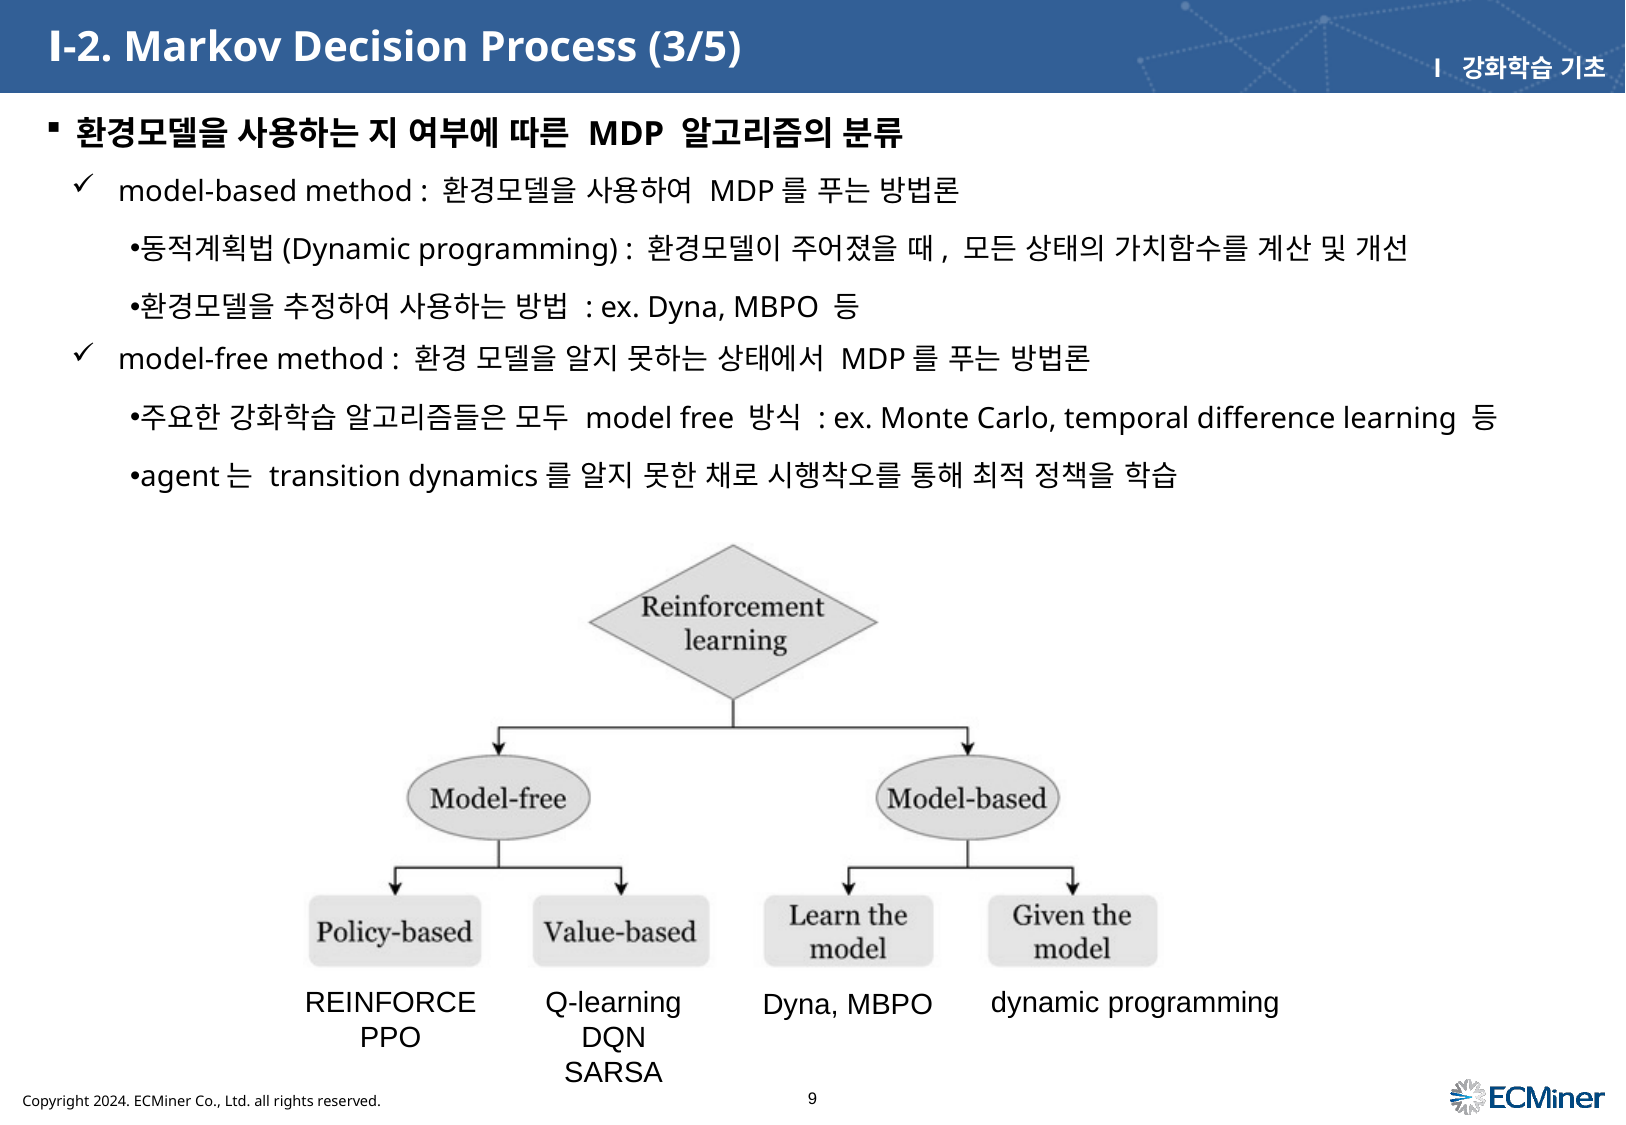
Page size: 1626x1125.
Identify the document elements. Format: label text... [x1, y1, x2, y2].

picture [0, 0, 1625, 93]
list Ⅰ 강화학습 기초 [1137, 44, 1622, 91]
text_box Q-learning DQN SARSA [530, 983, 697, 1096]
title Ⅰ-2. Markov Decision Process (3/5) [32, 12, 1435, 79]
text_box dynamic programming [976, 975, 1295, 1026]
picture [1450, 1079, 1605, 1115]
picture [303, 541, 1164, 974]
text_box REINFORCE PPO [289, 975, 492, 1061]
list 환경모델을 사용하는 지 여부에 따른 MDP 알고리즘의 분류 [34, 93, 1581, 160]
text_box Dyna, MBPO [747, 983, 948, 1028]
list model-based method : 환경모델을 사용하여 MDP를 푸는 방법론 동적계획법(Dynamic programming) : 환경모델이 주어졌을 때, 모든 상태의 가치함수를 계산 및 개선 환경모델을 추정하여 사용하는 방법 : ex. Dyna, MBPO 등 model-free method : 환경 모델을 알지 못하는 상태에서 MDP를 푸는 방법론 주요한 강화학습 알고리즘들은 모두 model free 방식 : ex. Monte Carlo, temporal difference learning 등 agent는 transition dynamics를 알지 못한 채로 시행착오를 통해 최적 정책을 학습 [59, 148, 1581, 704]
